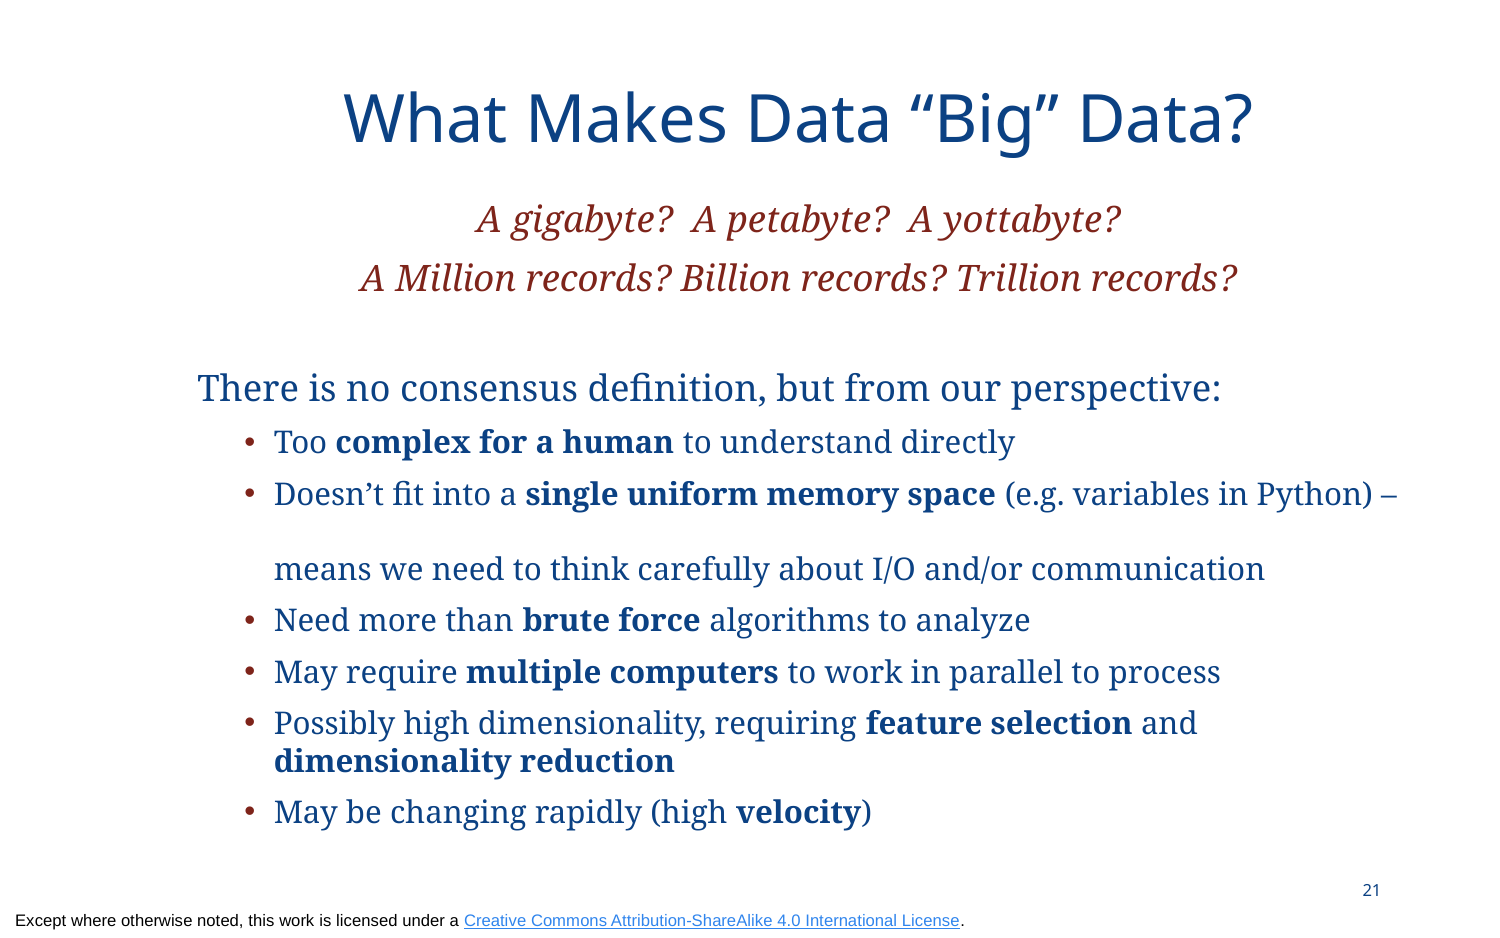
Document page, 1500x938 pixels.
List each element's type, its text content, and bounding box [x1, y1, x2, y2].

list A gigabyte? A petabyte? A yottabyte? A Million records? Billion records? Trillion records? There is no consensus definition, but from our perspective: Too complex for a human to understand directly Doesn’t fit into a single uniform memory space (e.g. variables in Python) – means we need to think carefully about I/O and/or communication Need more than brute force algorithms to analyze May require multiple computers to work in parallel to process Possibly high dimensionality, requiring feature selection and dimensionality reduction May be changing rapidly (high velocity) [182, 169, 1416, 857]
slide_number 21 [1347, 866, 1416, 917]
title What Makes Data “Big” Data? [182, 26, 1416, 169]
